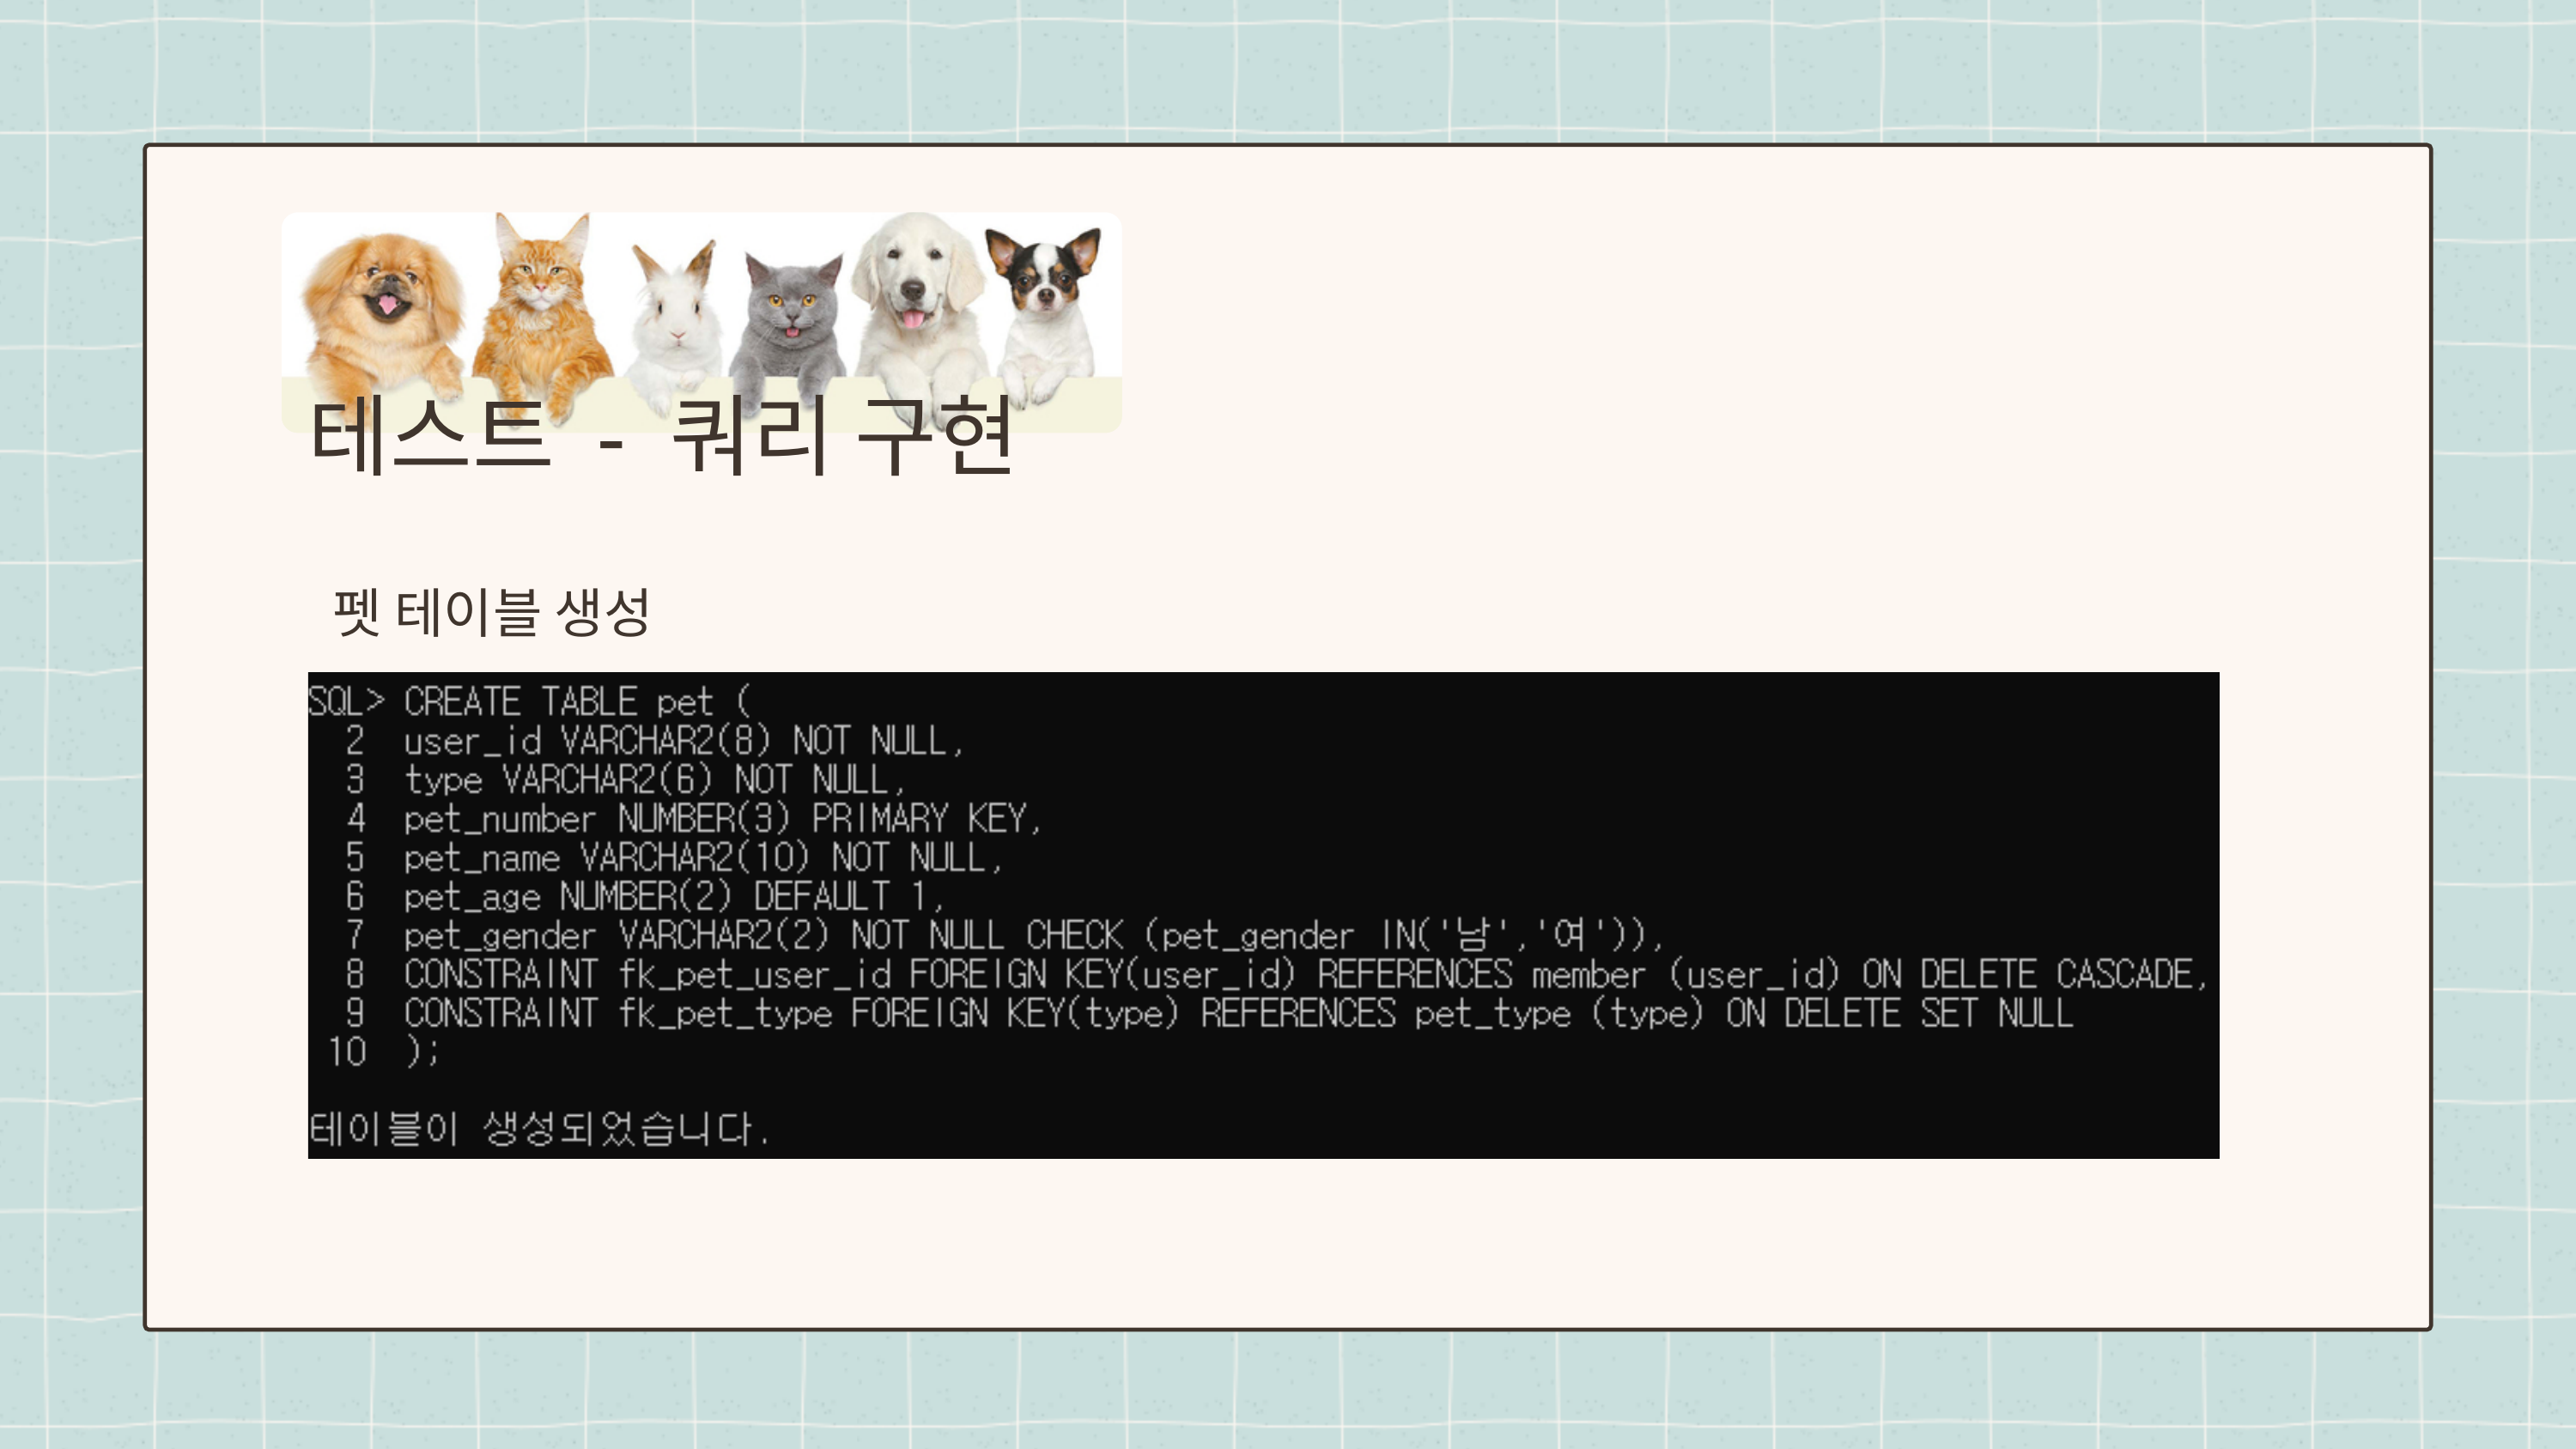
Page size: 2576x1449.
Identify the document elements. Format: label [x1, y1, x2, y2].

text_box [144, 144, 2432, 1331]
text_box [279, 210, 1124, 435]
text_box [0, 0, 2576, 1449]
